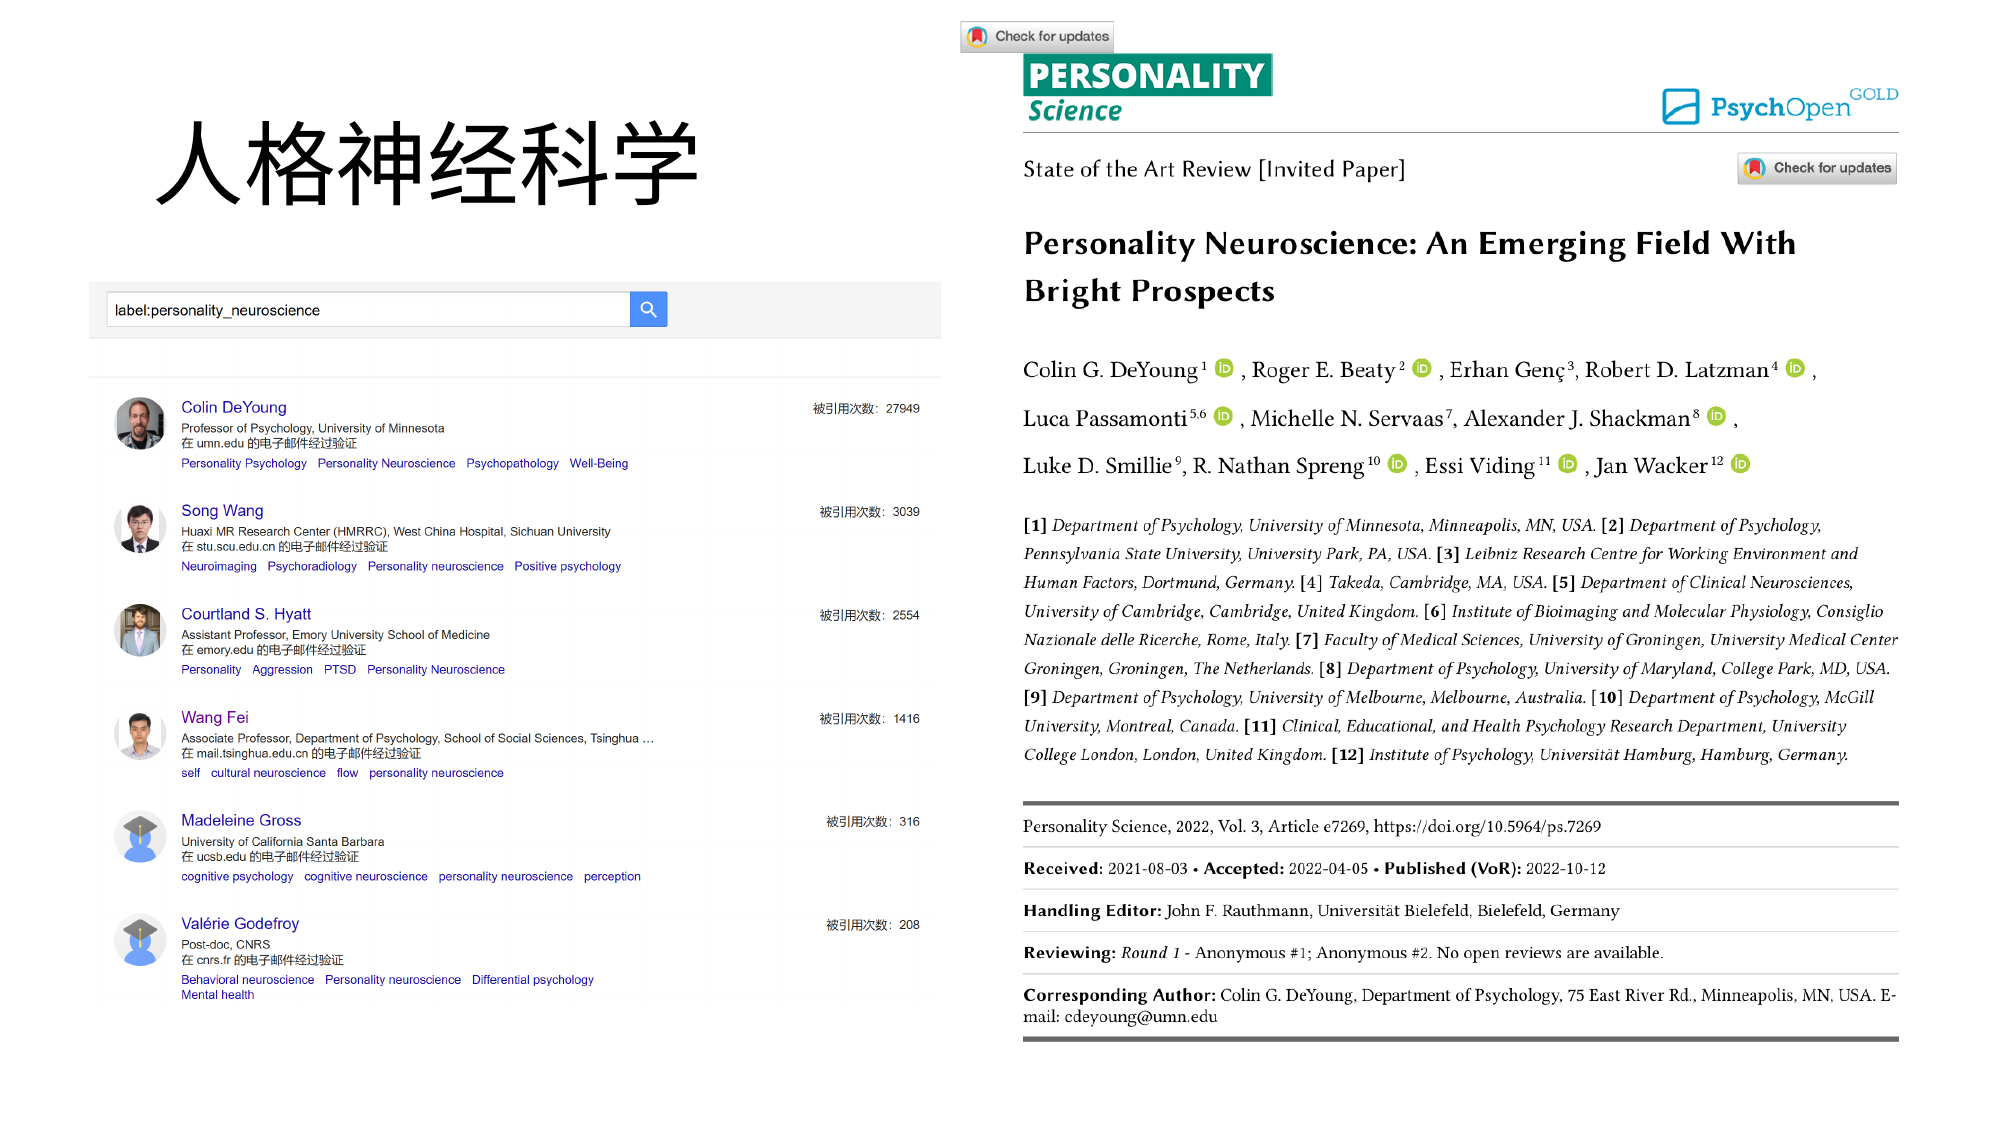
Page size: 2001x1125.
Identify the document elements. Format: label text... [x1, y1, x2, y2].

picture [89, 11, 1946, 1045]
title 人格神经科学 [137, 59, 916, 278]
